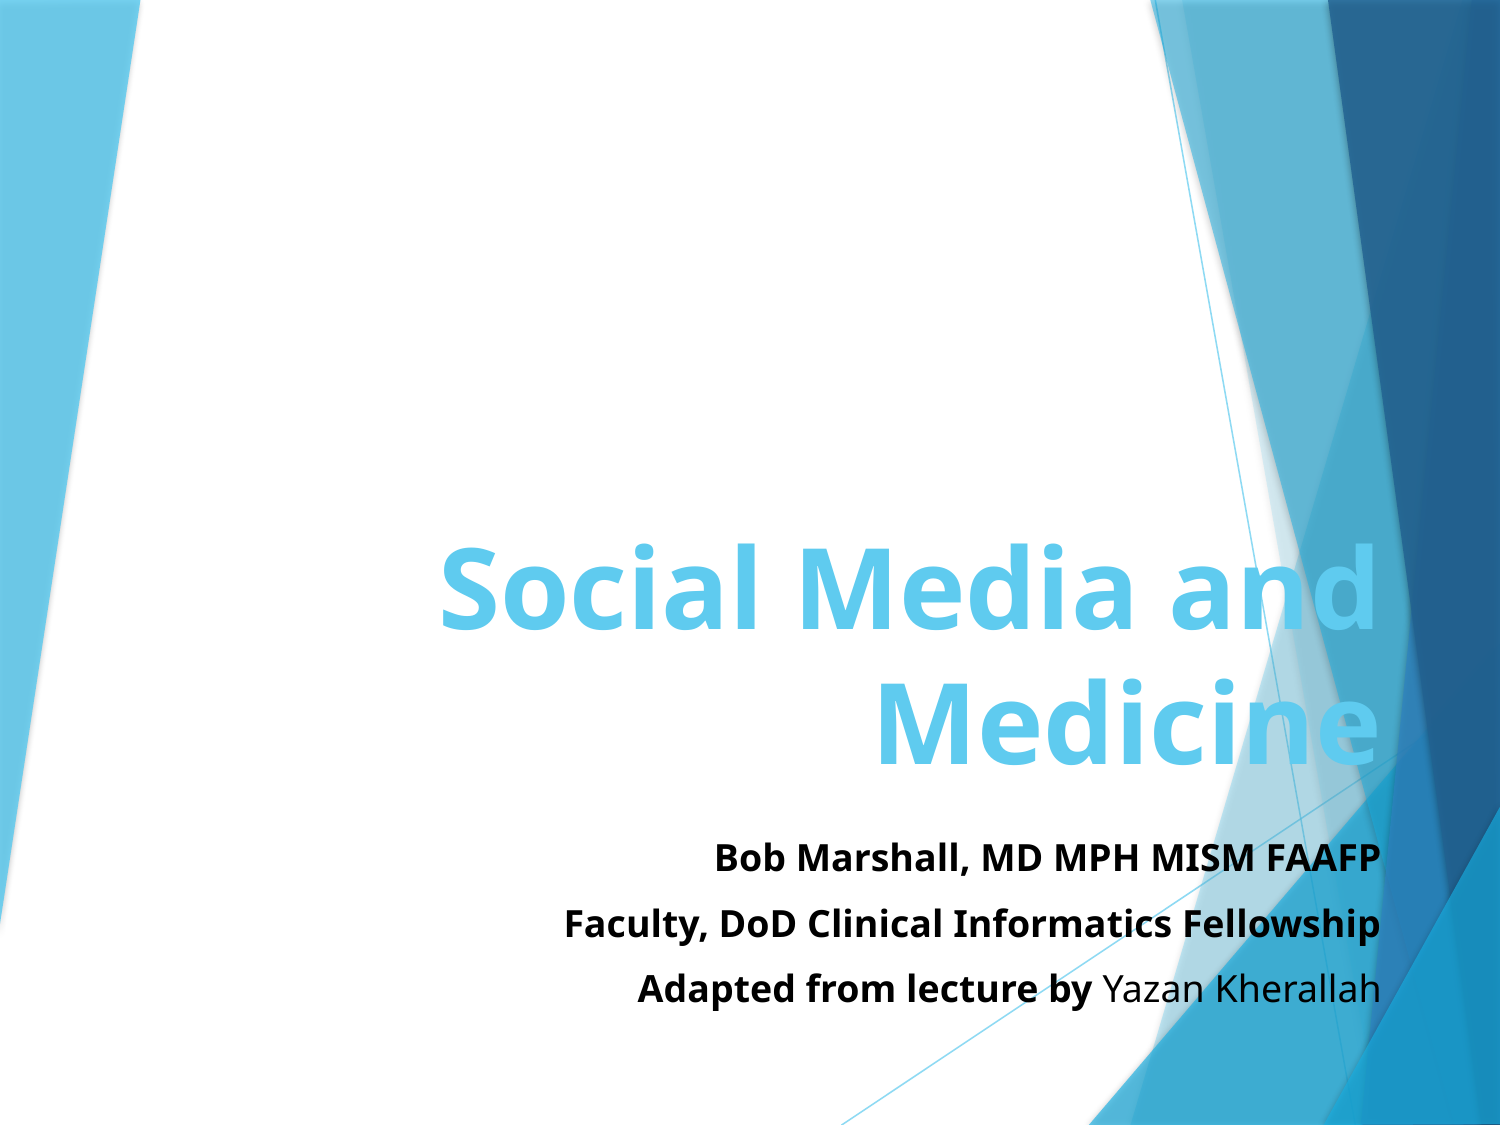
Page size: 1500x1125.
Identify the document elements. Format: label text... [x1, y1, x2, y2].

subtitle Bob Marshall, MD MPH MISM FAAFP Faculty, DoD Clinical Informatics Fellowship Adapted from lecture by Yazan Kherallah [271, 826, 1397, 1048]
title Social Media and Medicine [271, 392, 1397, 795]
